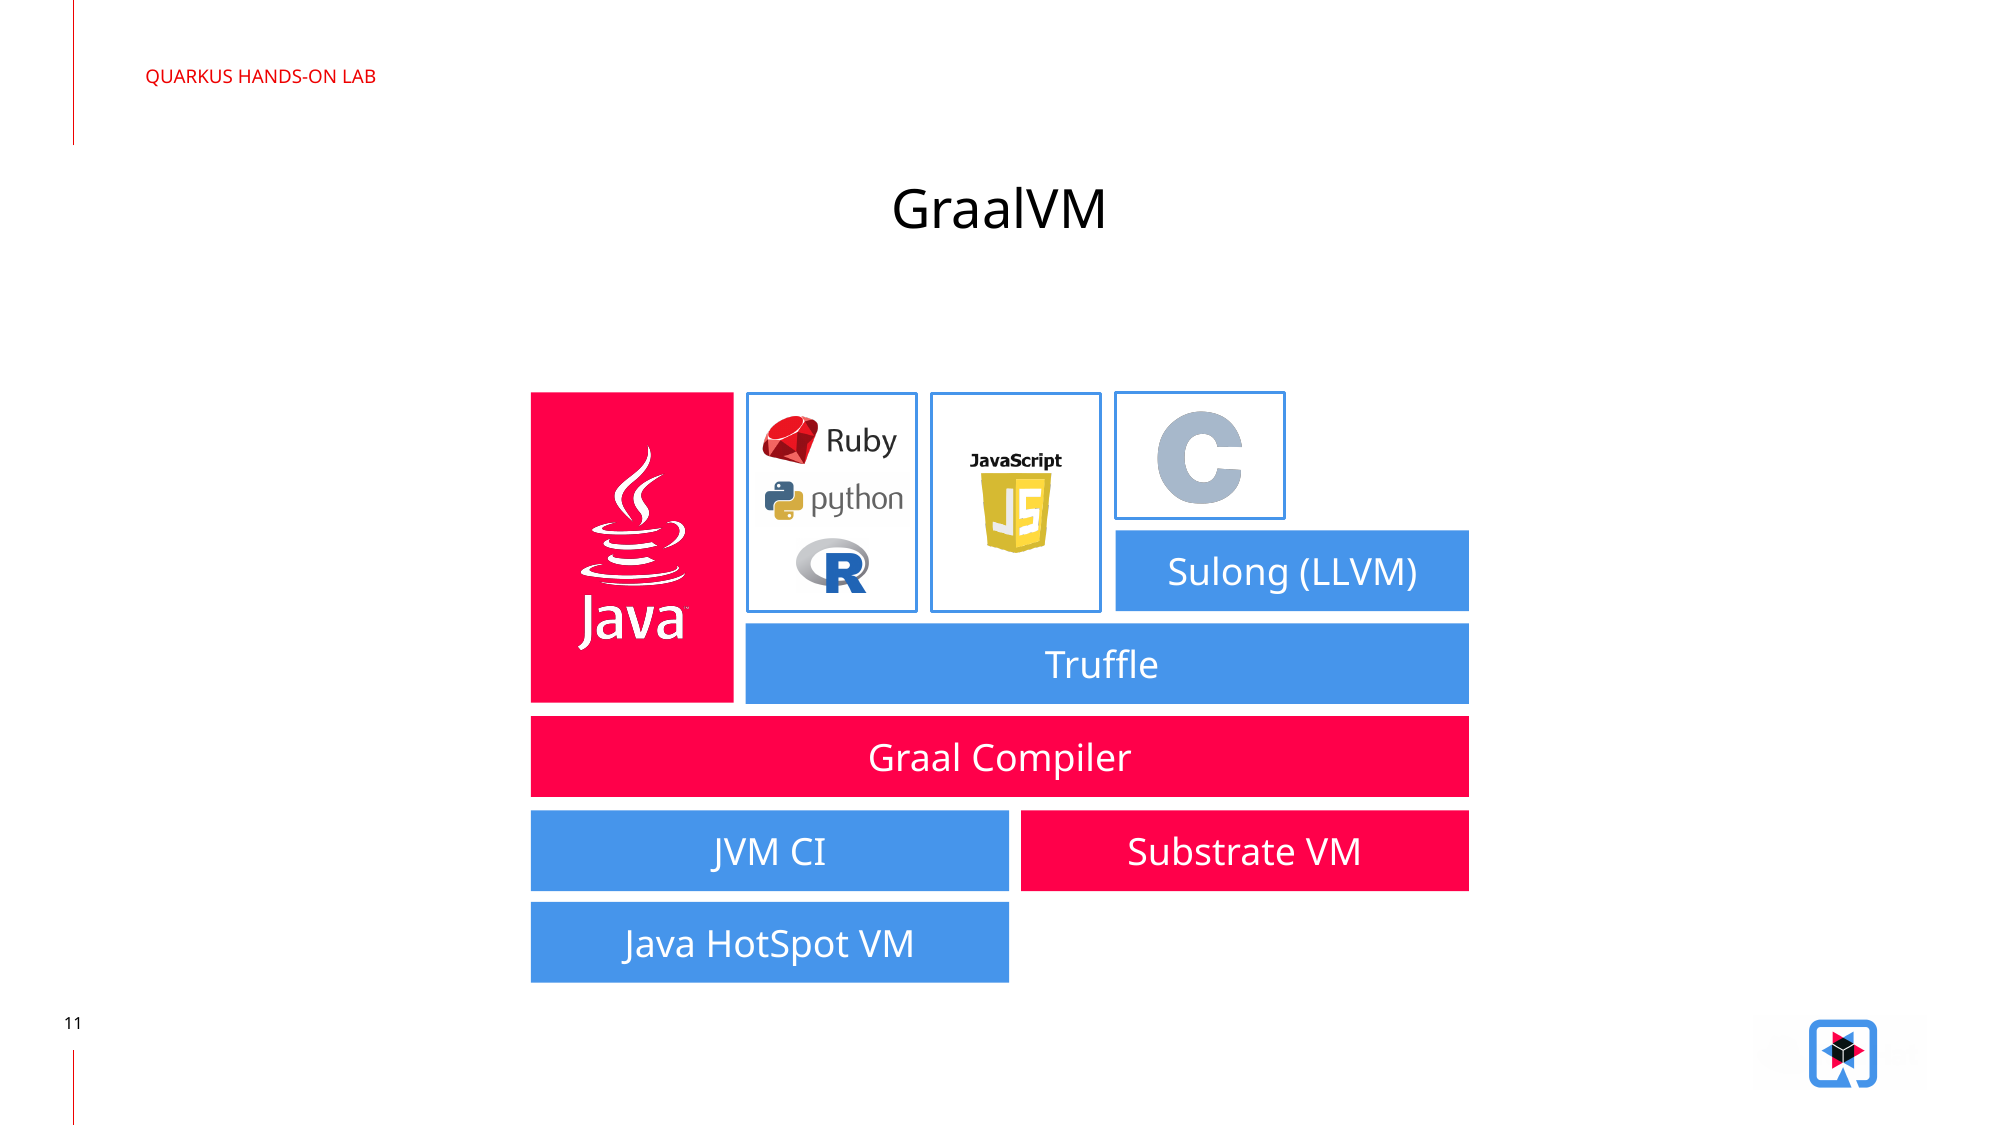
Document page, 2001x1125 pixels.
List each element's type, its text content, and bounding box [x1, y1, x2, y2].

text_box Java HotSpot VM [530, 901, 1010, 983]
picture [575, 443, 690, 652]
text_box JVM CI [530, 810, 1010, 892]
picture [970, 452, 1063, 553]
text_box [931, 393, 1101, 612]
text_box Truffle [745, 623, 1469, 704]
picture [796, 537, 870, 593]
picture [1147, 402, 1253, 508]
text_box Substrate VM [1021, 810, 1469, 892]
text_box Graal Compiler [530, 716, 1469, 797]
title GraalVM [287, 155, 1713, 314]
text_box Sulong (LLVM) [1115, 530, 1469, 612]
subtitle QUARKUS HANDS-ON LAB [73, 9, 919, 143]
slide_number 11 [13, 1012, 134, 1036]
picture [722, 390, 938, 528]
picture [1753, 1015, 1927, 1091]
text_box [1115, 392, 1285, 519]
text_box [747, 499, 917, 612]
text_box [530, 392, 734, 703]
